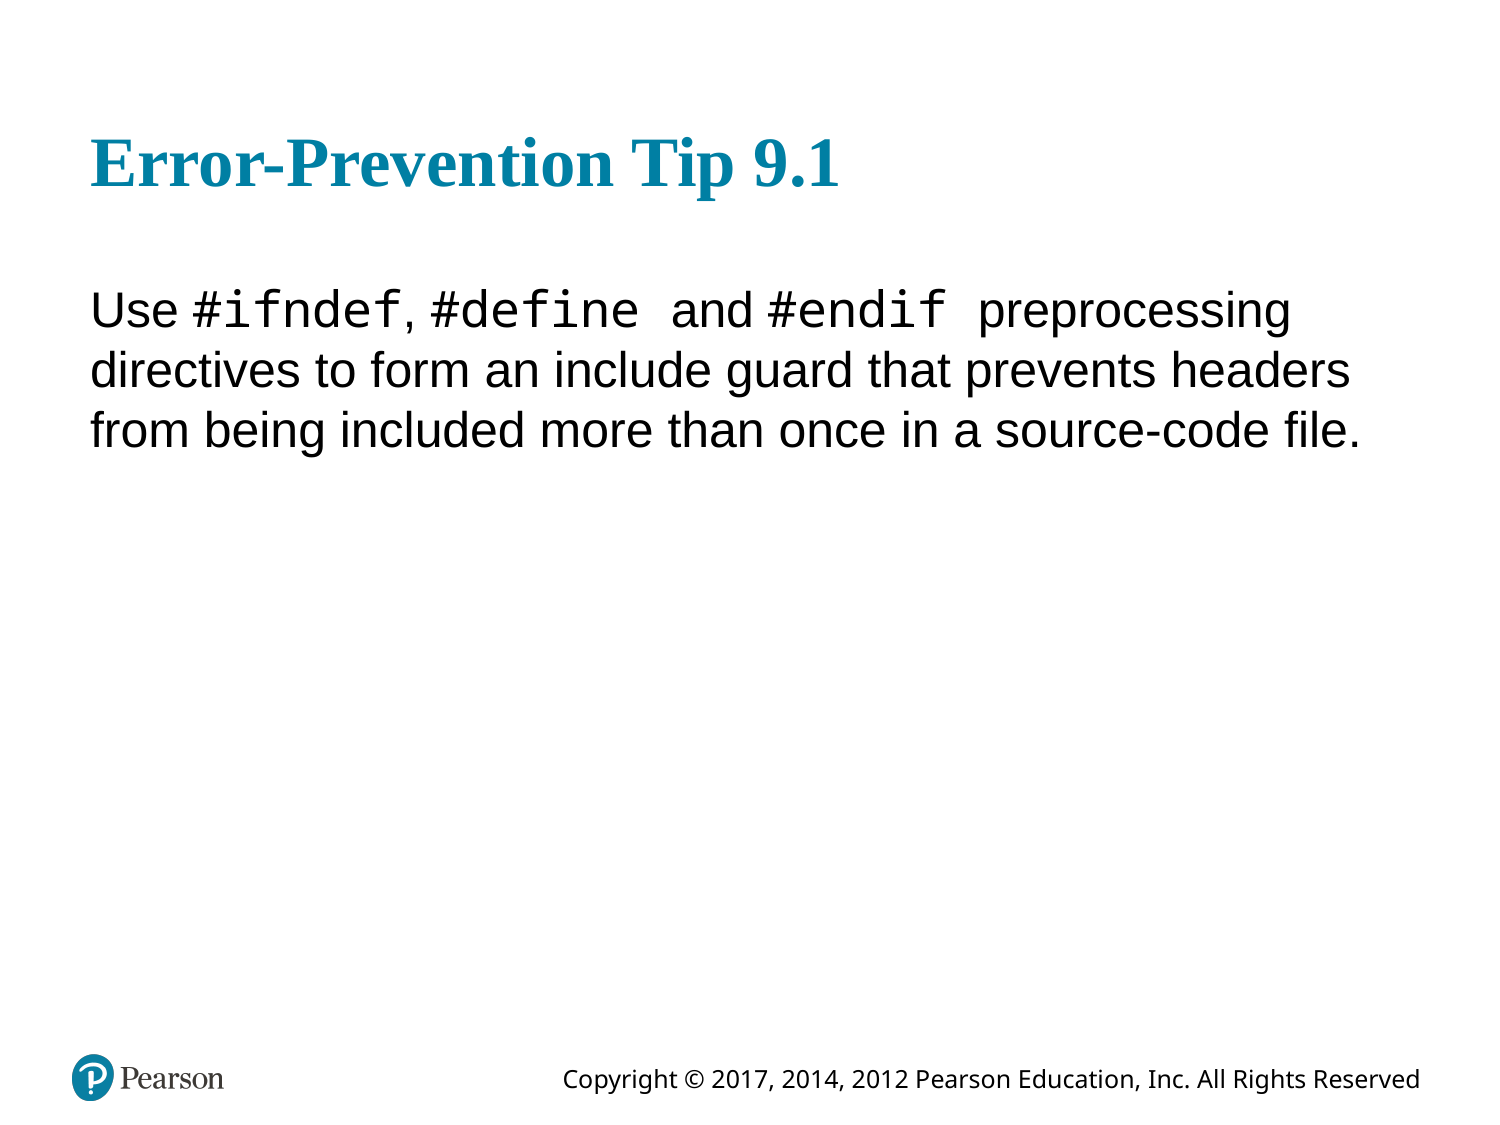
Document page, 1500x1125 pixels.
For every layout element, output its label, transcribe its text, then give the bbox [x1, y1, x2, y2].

list Use #ifndef, #define and #endif preprocessing directives to form an include guard that prevents headers from being included more than once in a source-code file. [75, 262, 1425, 1005]
picture [80, 1063, 106, 1088]
picture [98, 1054, 224, 1101]
picture [72, 1087, 83, 1101]
title Error-Prevention Tip 9.1 [75, 0, 1425, 216]
picture [72, 1054, 88, 1070]
